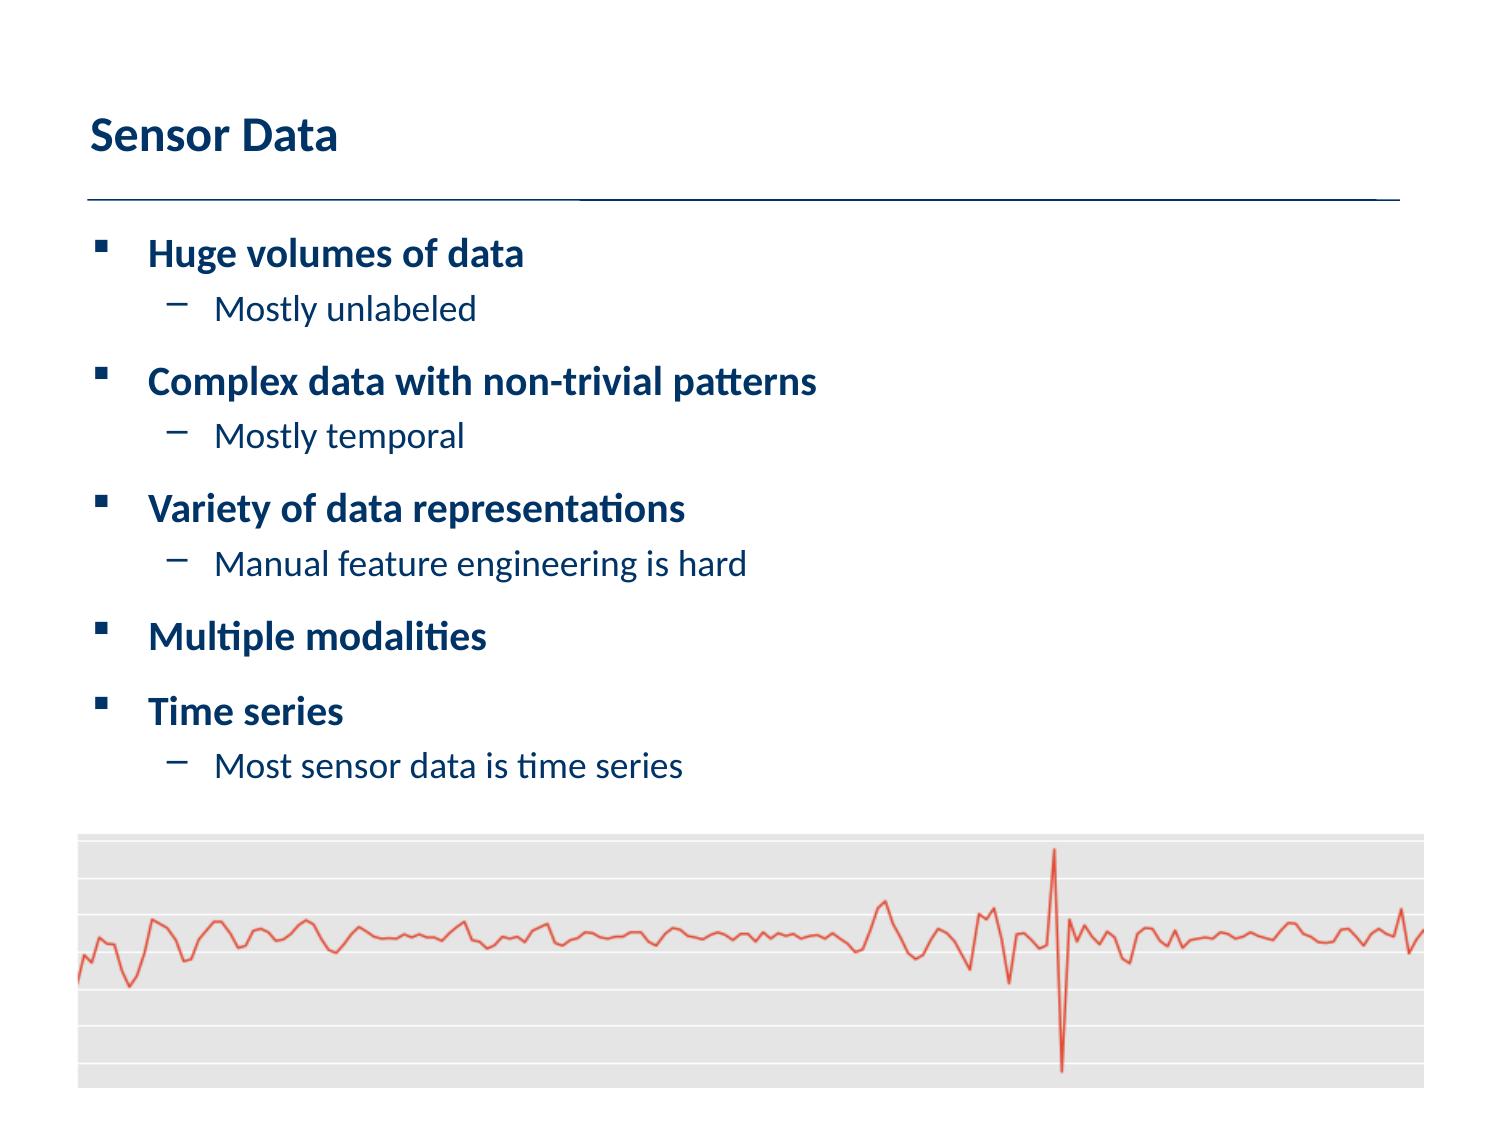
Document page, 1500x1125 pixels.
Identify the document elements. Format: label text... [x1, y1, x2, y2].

list Huge volumes of data Mostly unlabeled Complex data with non-trivial patterns Mostly temporal Variety of data representations Manual feature engineering is hard Multiple modalities Time series Most sensor data is time series [76, 218, 1427, 830]
title Sensor Data [75, 37, 1425, 225]
picture [74, 827, 1424, 1088]
